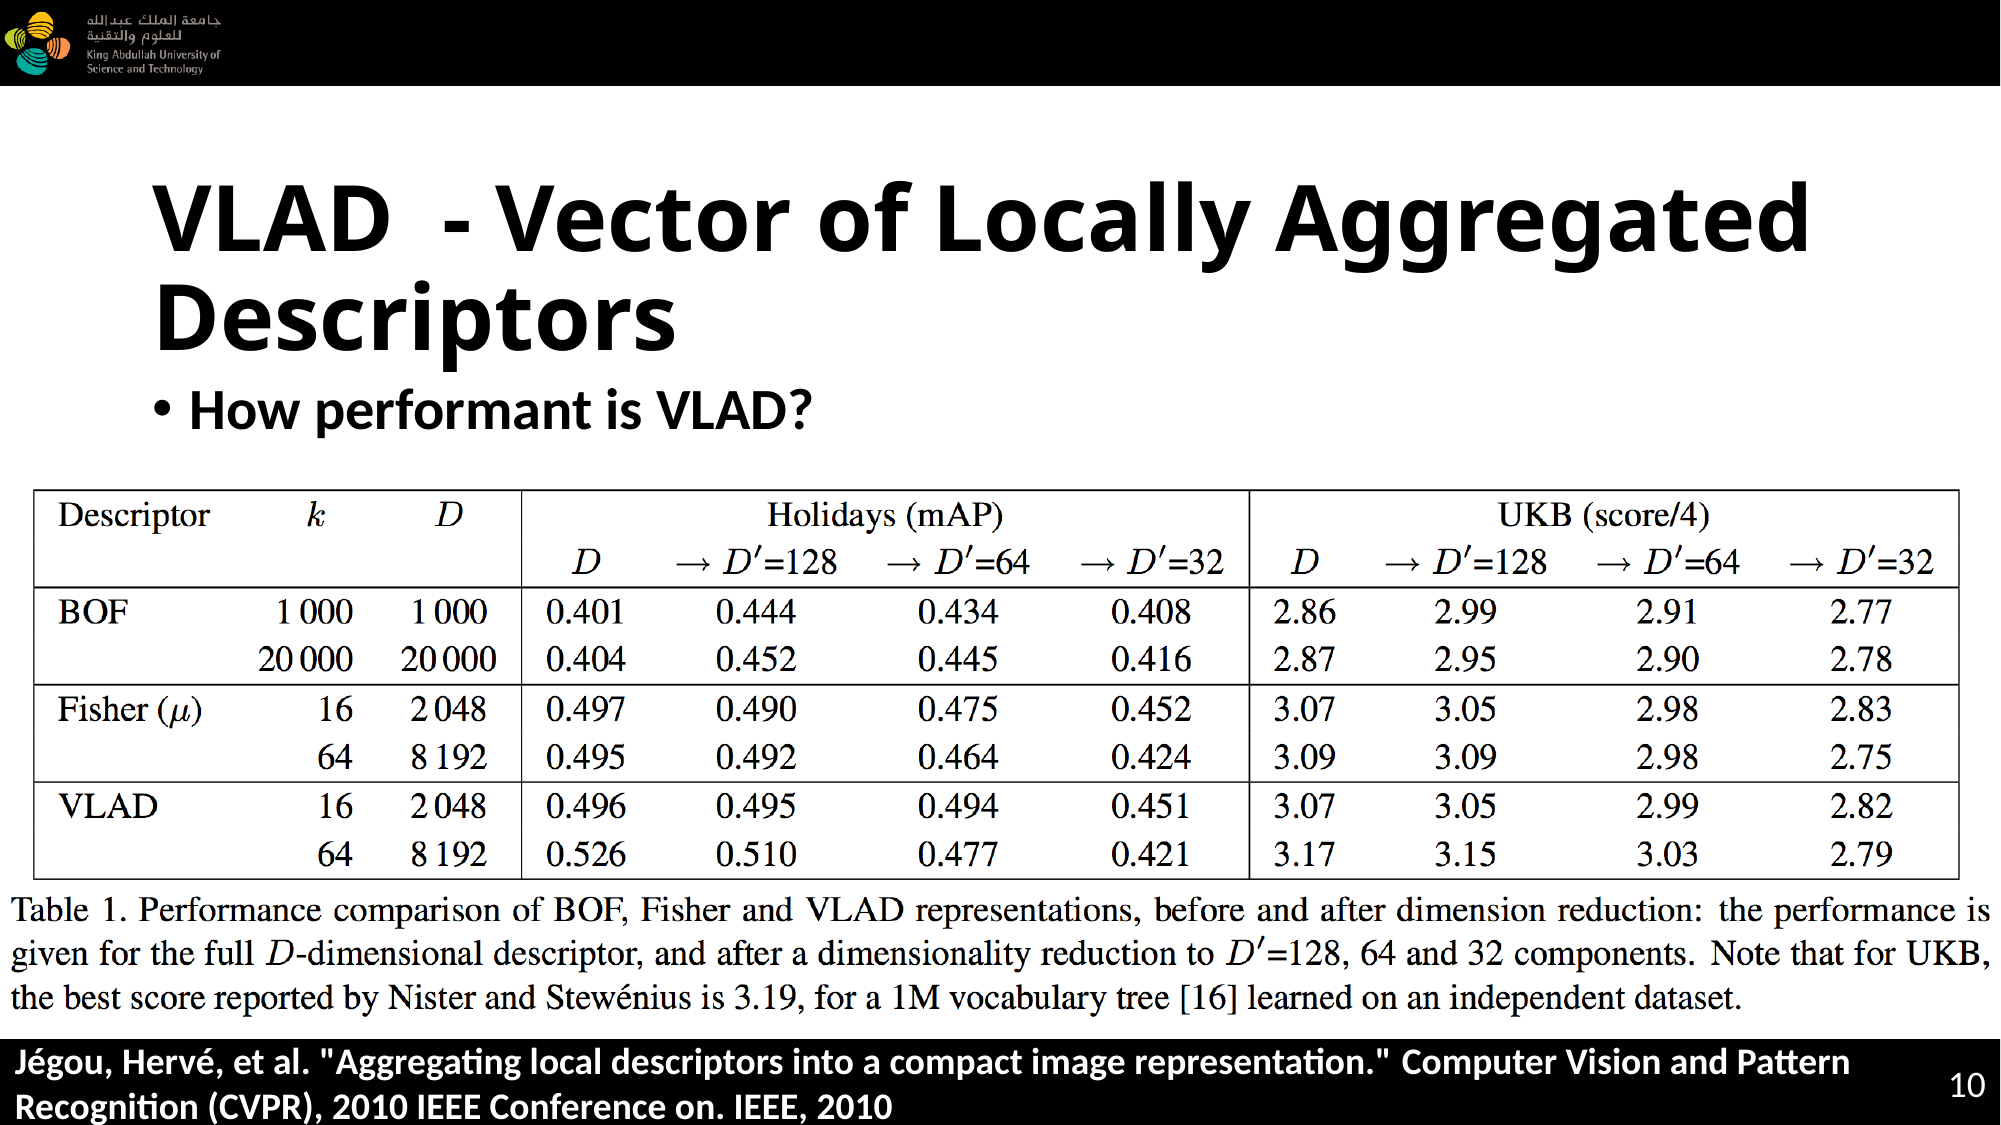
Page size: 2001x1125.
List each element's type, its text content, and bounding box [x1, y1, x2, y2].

text_box Jégou, Hervé, et al. "Aggregating local descriptors into a compact image representation." Computer Vision and Pattern Recognition (CVPR), 2010 IEEE Conference on. IEEE, 2010 [0, 1029, 1949, 1125]
slide_number 10 [1949, 1052, 2000, 1113]
picture [0, 473, 2000, 1018]
list How performant is VLAD? [137, 372, 1910, 473]
title VLAD - Vector of Locally Aggregated Descriptors [137, 164, 2000, 354]
picture [0, 4, 231, 86]
